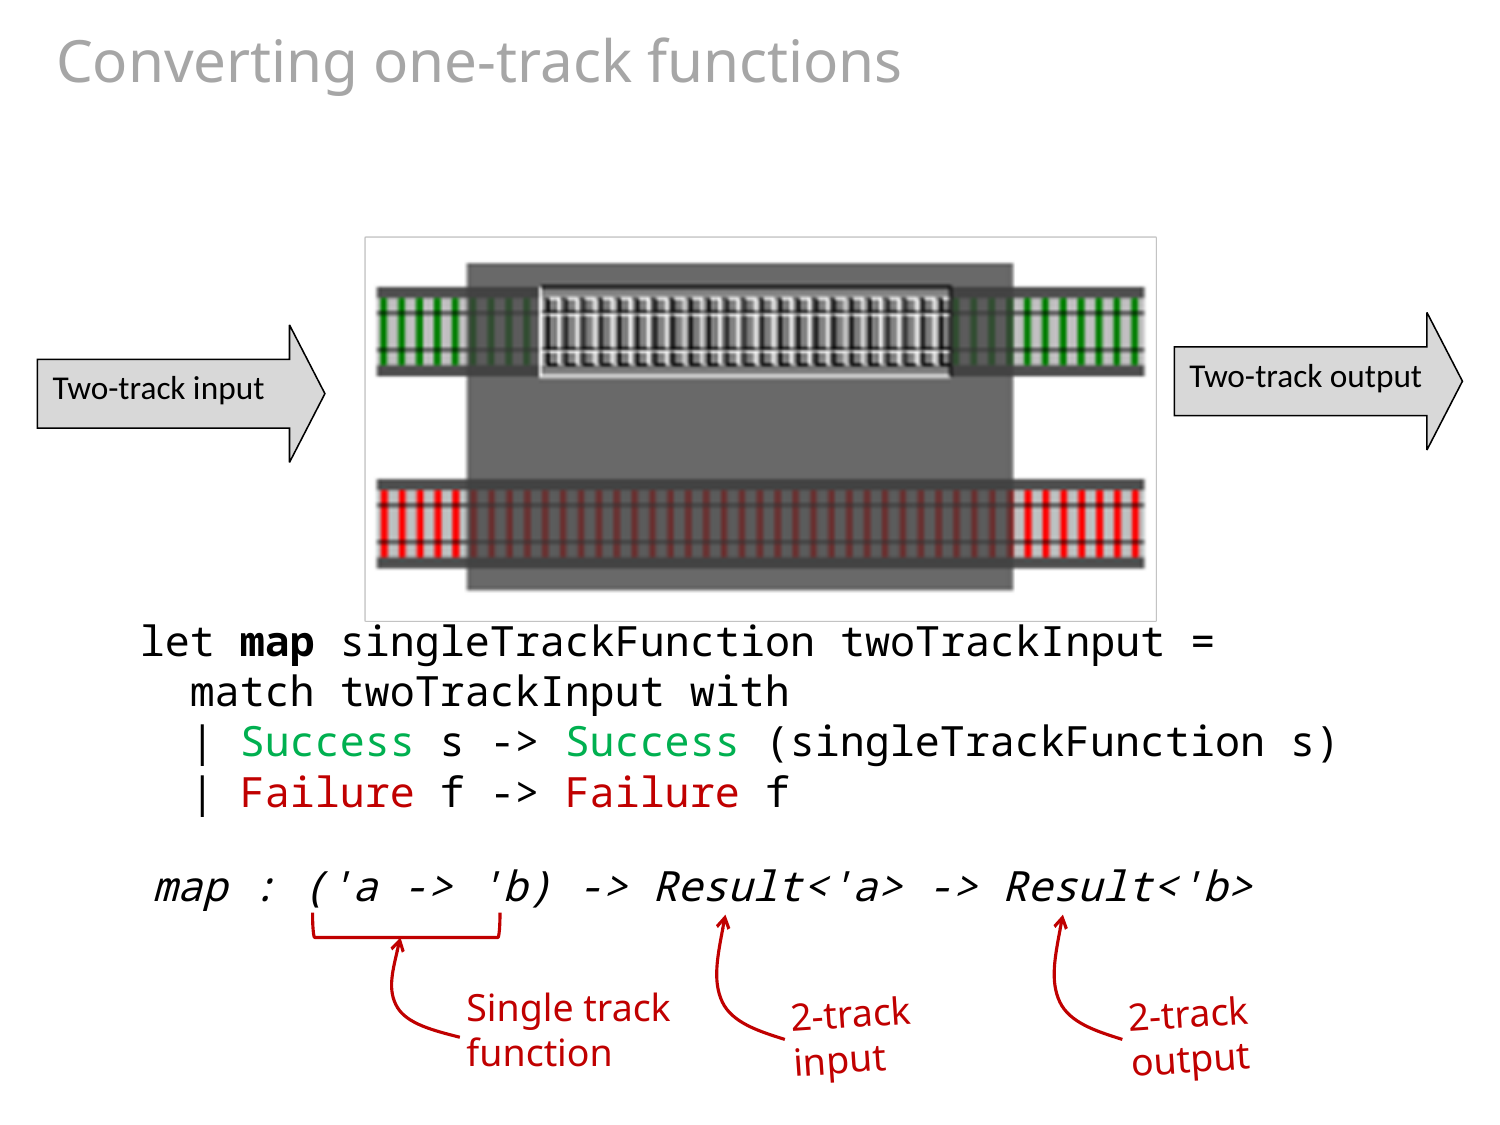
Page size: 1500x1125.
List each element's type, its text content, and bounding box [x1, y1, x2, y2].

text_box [1049, 914, 1302, 1088]
text_box Two-track input [37, 324, 325, 463]
picture [362, 234, 1161, 626]
text_box let map singleTrackFunction twoTrackInput = match twoTrackInput with | Success s -> Success (singleTrackFunction s) | Failure f -> Failure f [124, 607, 1388, 823]
title Converting one-track functions [41, 19, 1459, 100]
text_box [312, 912, 701, 1084]
text_box map : ('a -> 'b) -> Result<'a> -> Result<'b> [137, 852, 1438, 917]
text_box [712, 914, 964, 1088]
text_box Two-track output [1174, 312, 1463, 450]
